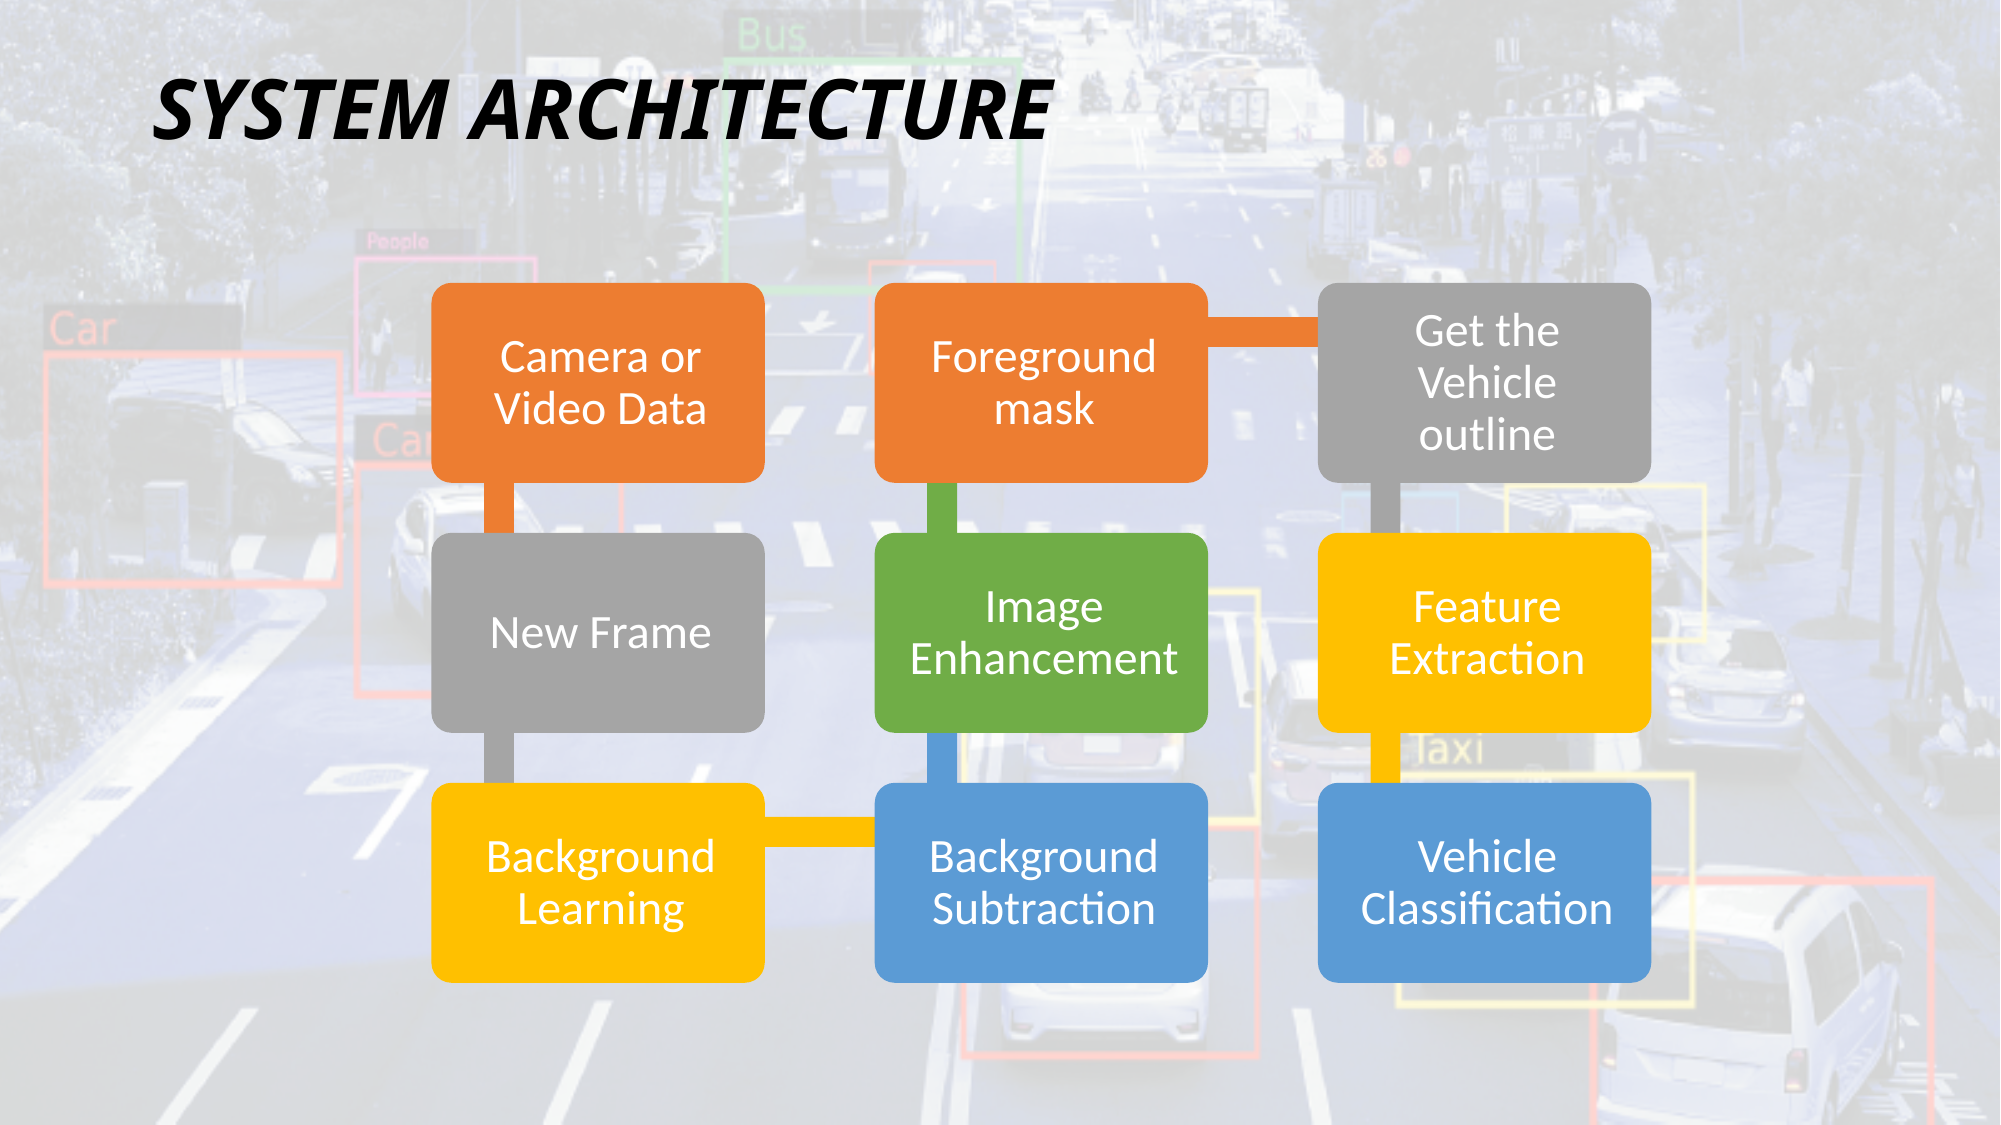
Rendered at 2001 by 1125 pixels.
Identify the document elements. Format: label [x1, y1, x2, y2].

text_box [430, 227, 1652, 1038]
picture [0, 0, 2000, 1125]
